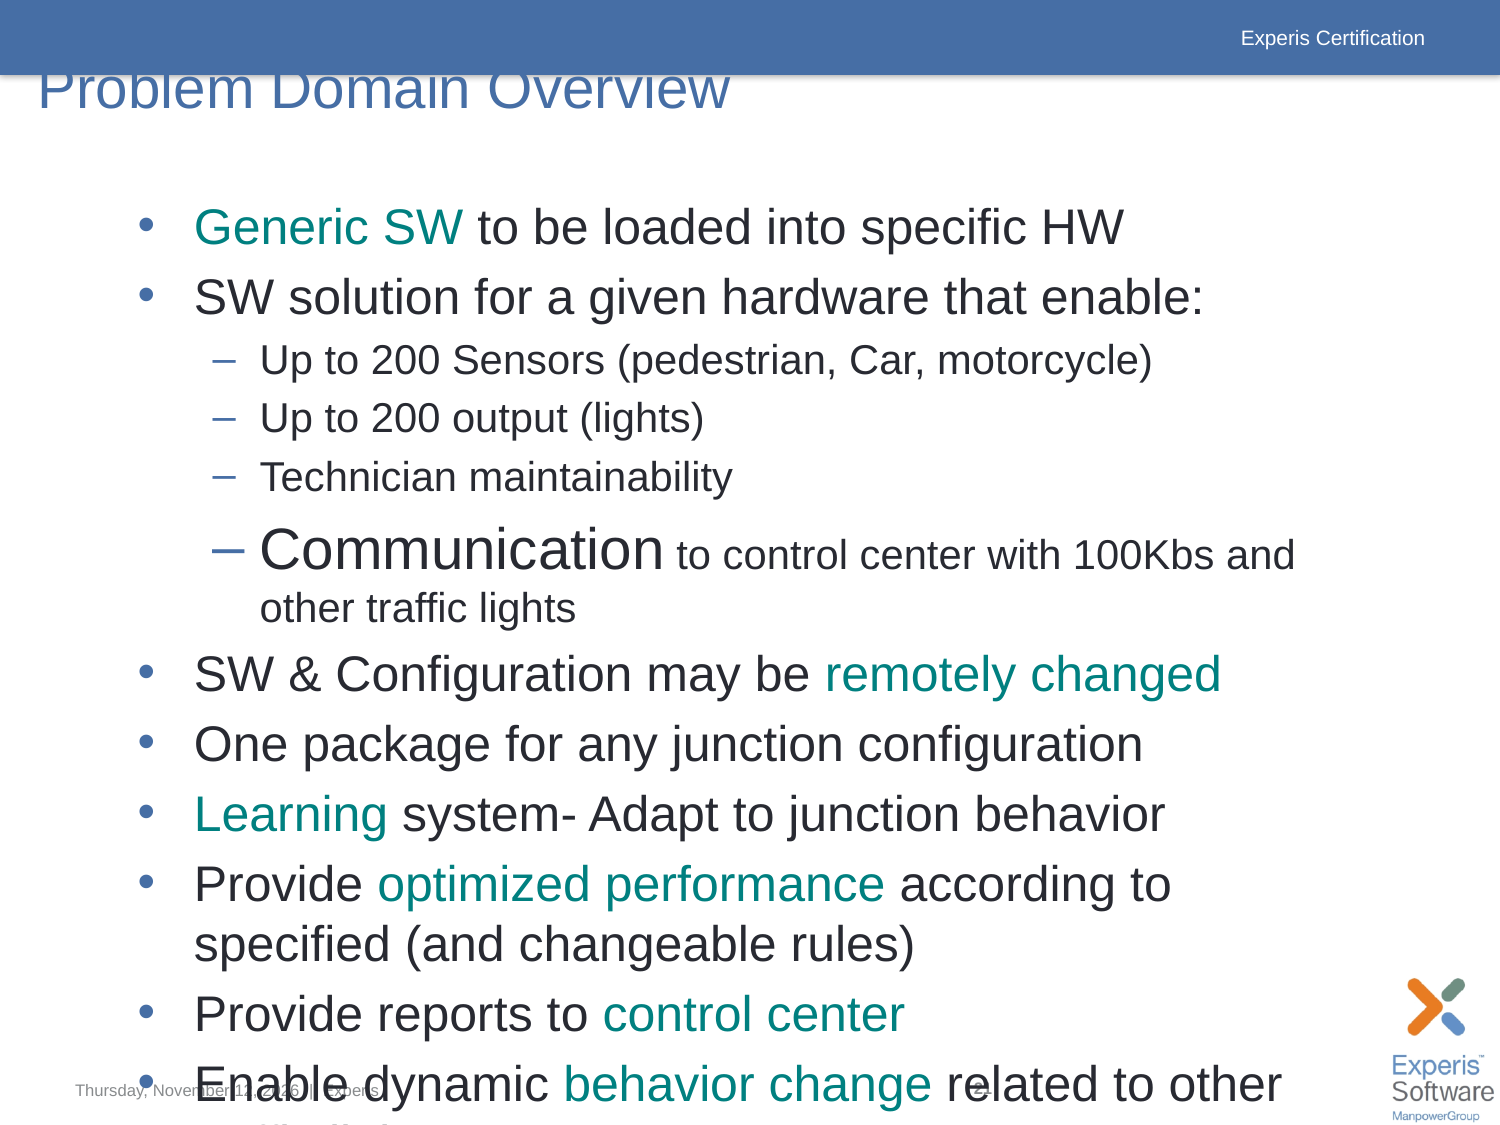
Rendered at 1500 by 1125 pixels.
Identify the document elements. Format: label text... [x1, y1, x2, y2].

picture [1383, 971, 1500, 1125]
list Generic SW to be loaded into specific HW SW solution for a given hardware that enable: Up to 200 Sensors (pedestrian, Car, motorcycle) Up to 200 output (lights) Technician maintainability Communication to control center with 100Kbs and other traffic lights SW & Configuration may be remotely changed One package for any junction configuration Learning system- Adapt to junction behavior Provide optimized performance according to specified (and changeable rules) Provide reports to control center Enable dynamic behavior change related to other traffic lights. [122, 186, 1328, 901]
title Problem Domain Overview [37, 49, 1463, 151]
